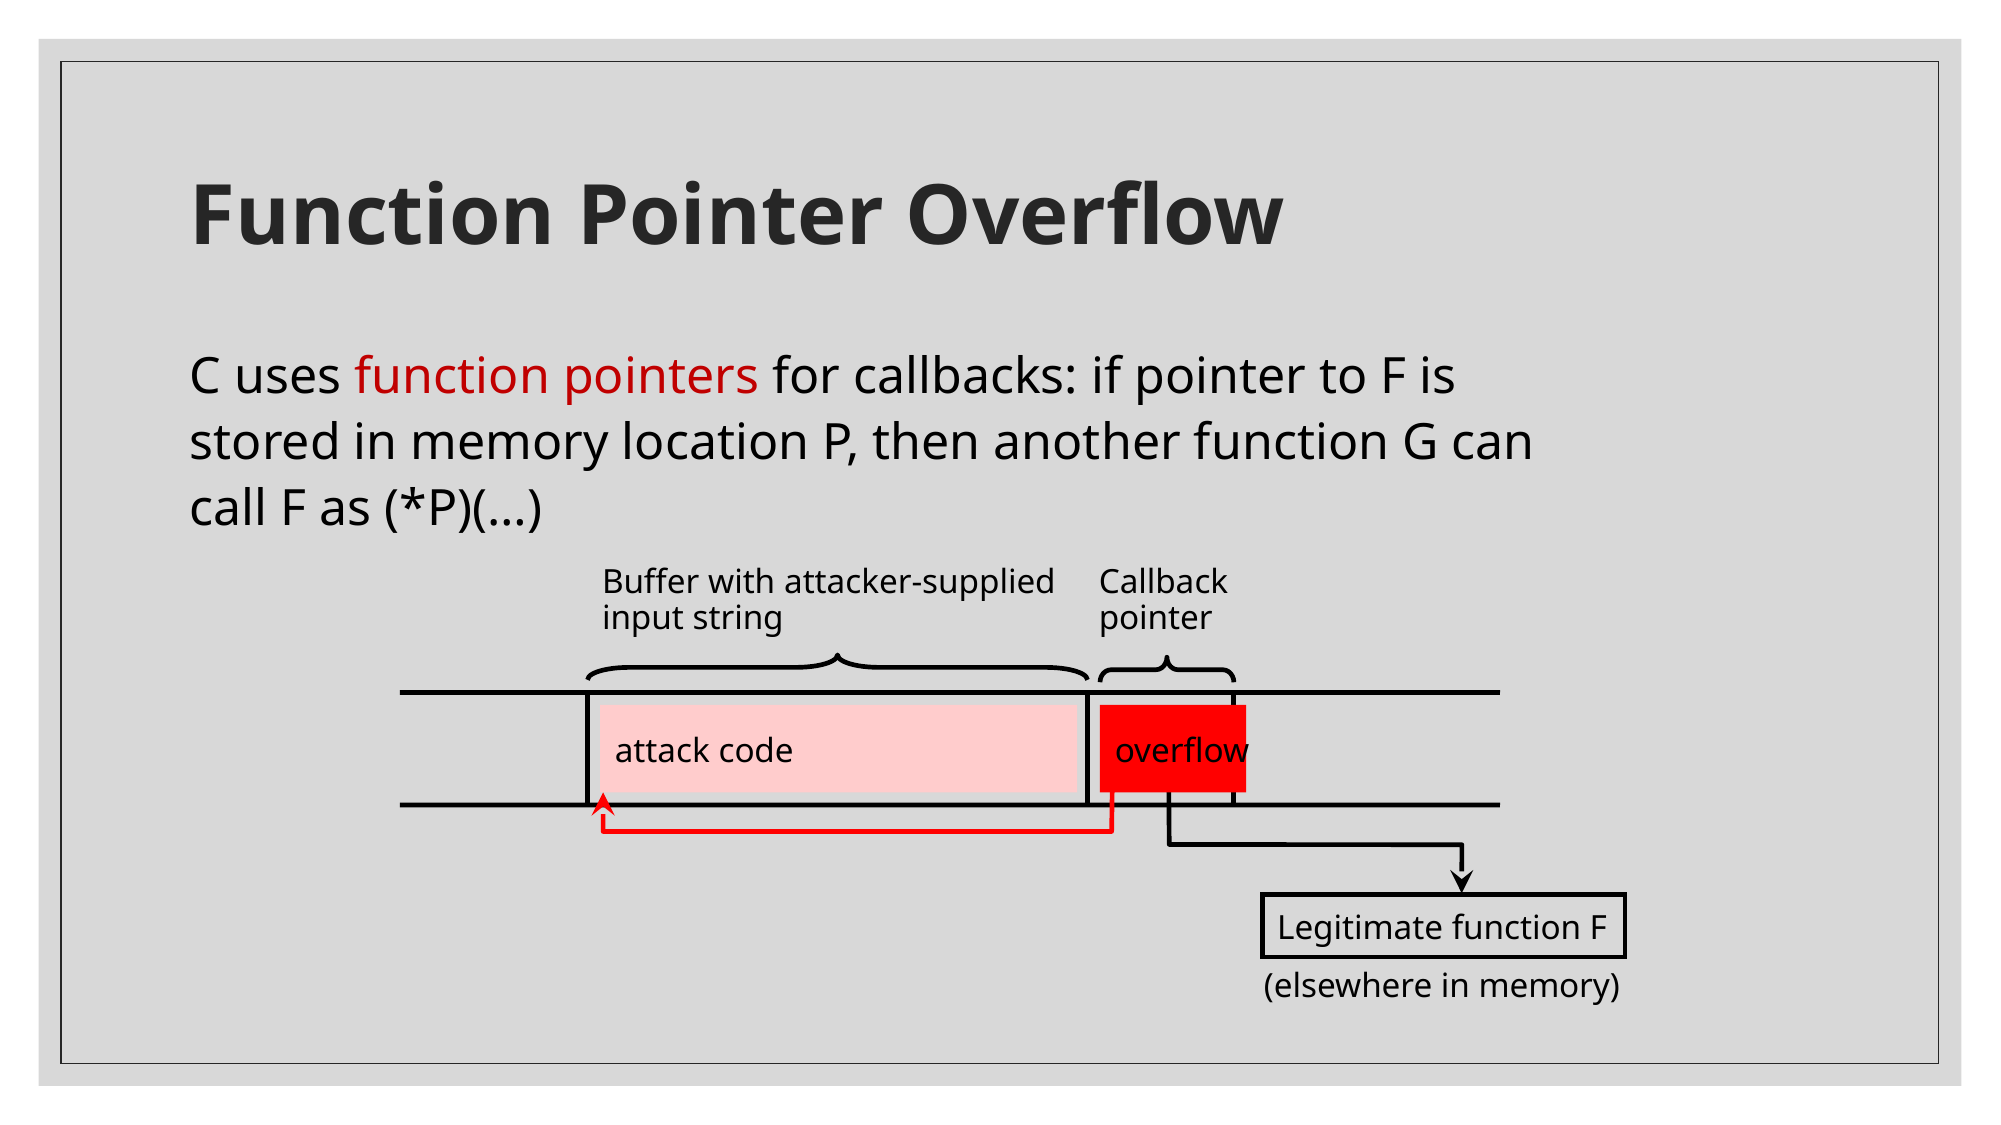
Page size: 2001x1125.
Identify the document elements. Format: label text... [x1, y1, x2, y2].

text_box [1087, 692, 1234, 701]
text_box Buffer with attacker-supplied input string [492, 557, 1081, 644]
title Function Pointer Overflow [174, 105, 1825, 331]
text_box [587, 654, 1088, 680]
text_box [603, 704, 1247, 832]
text_box [1169, 814, 1473, 894]
text_box Callback pointer [1053, 557, 1244, 644]
text_box [587, 692, 1087, 805]
text_box (elsewhere in memory) [1249, 957, 1636, 1012]
text_box [1100, 657, 1234, 683]
text_box Legitimate function F [1262, 894, 1625, 957]
list C uses function pointers for callbacks: if pointer to F is stored in memory location P, then another function G can call F as (*P)(…) [174, 331, 1563, 503]
